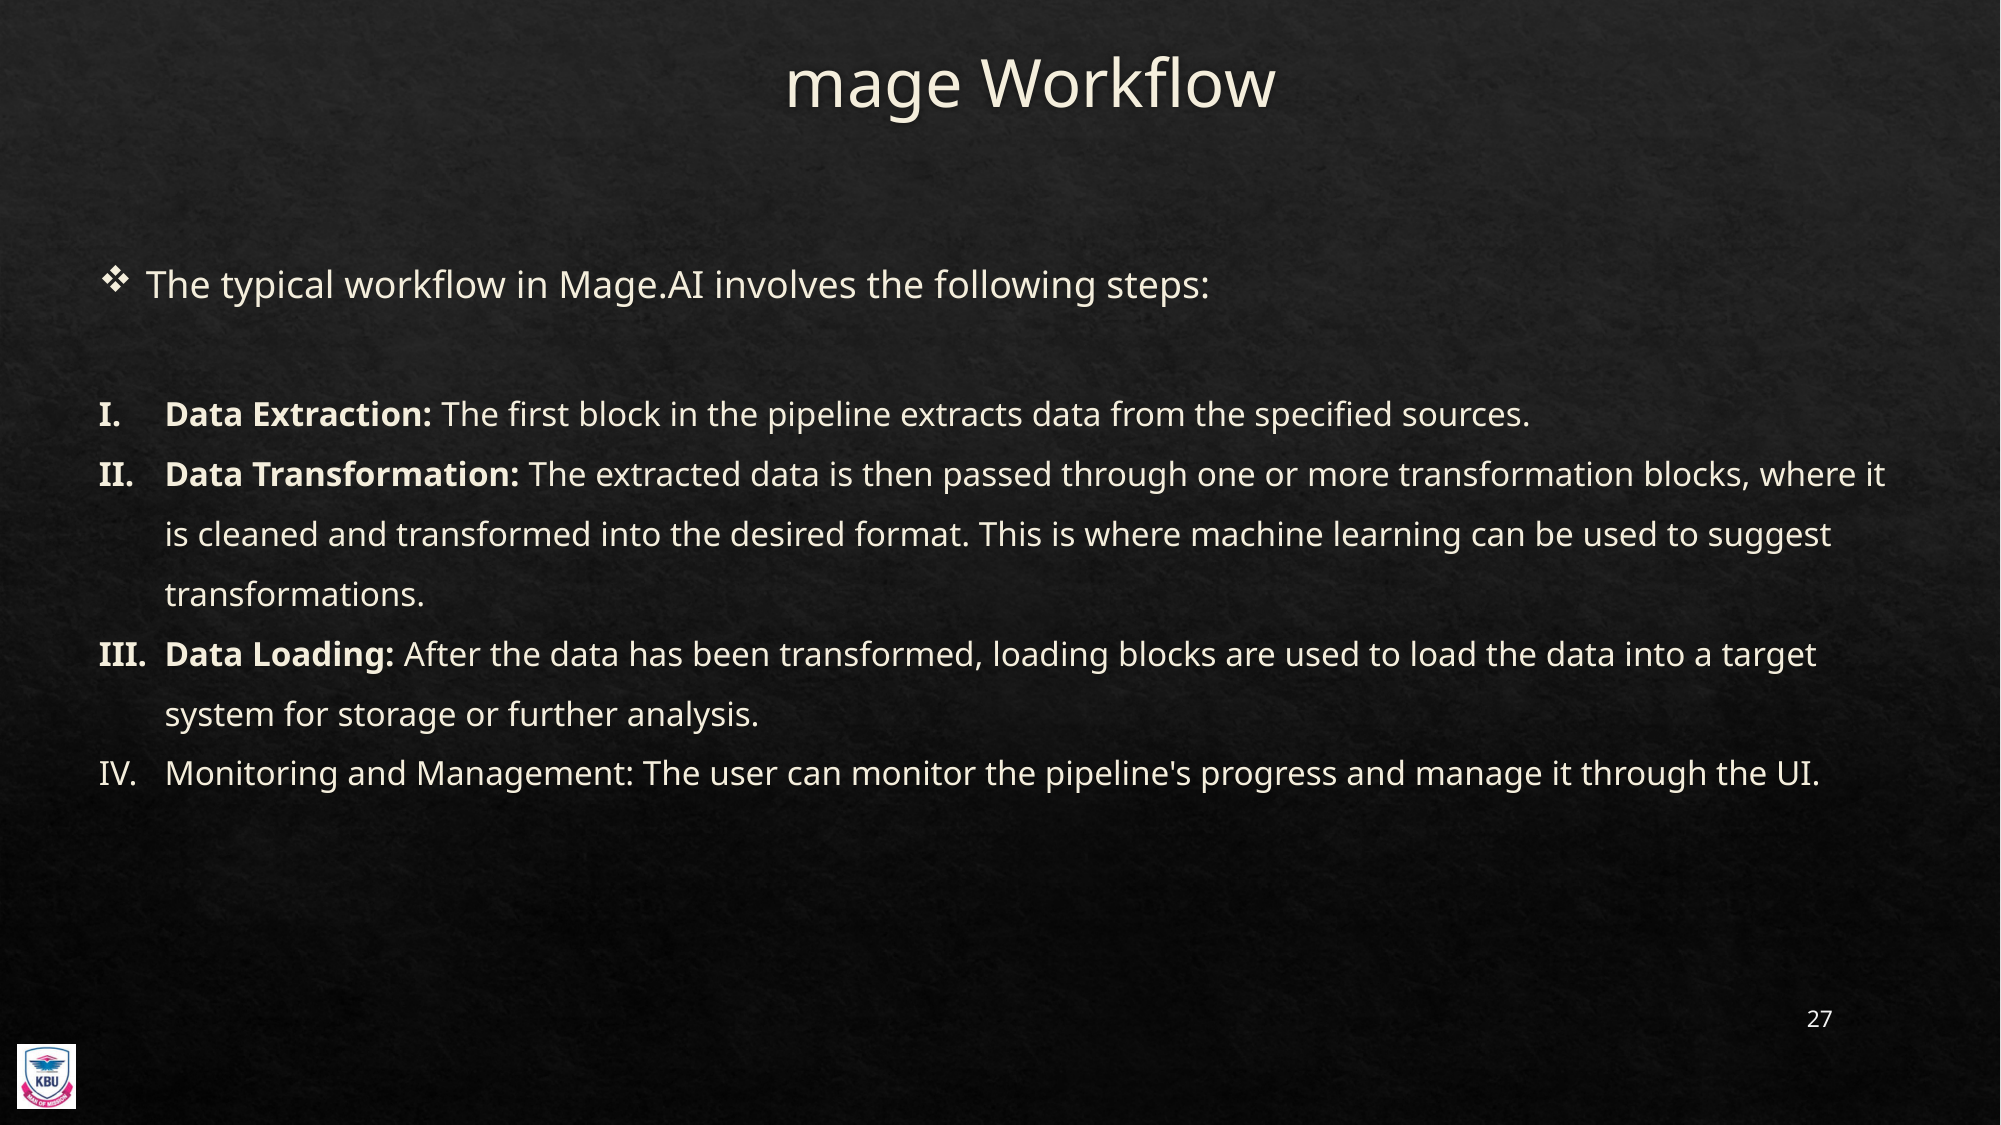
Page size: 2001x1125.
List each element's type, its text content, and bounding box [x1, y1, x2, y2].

title mage Workflow [149, 22, 1912, 149]
slide_number 27 [1724, 990, 1849, 1051]
picture [17, 1044, 76, 1109]
text_box The typical workflow in Mage.AI involves the following steps: Data Extraction: The first block in the pipeline extracts data from the specified sources. Data Transformation: The extracted data is then passed through one or more transformation blocks, where it is cleaned and transformed into the desired format. This is where machine learning can be used to suggest transformations. Data Loading: After the data has been transformed, loading blocks are used to load the data into a target system for storage or further analysis. Monitoring and Management: The user can monitor the pipeline's progress and manage it through the UI. [84, 230, 1916, 860]
